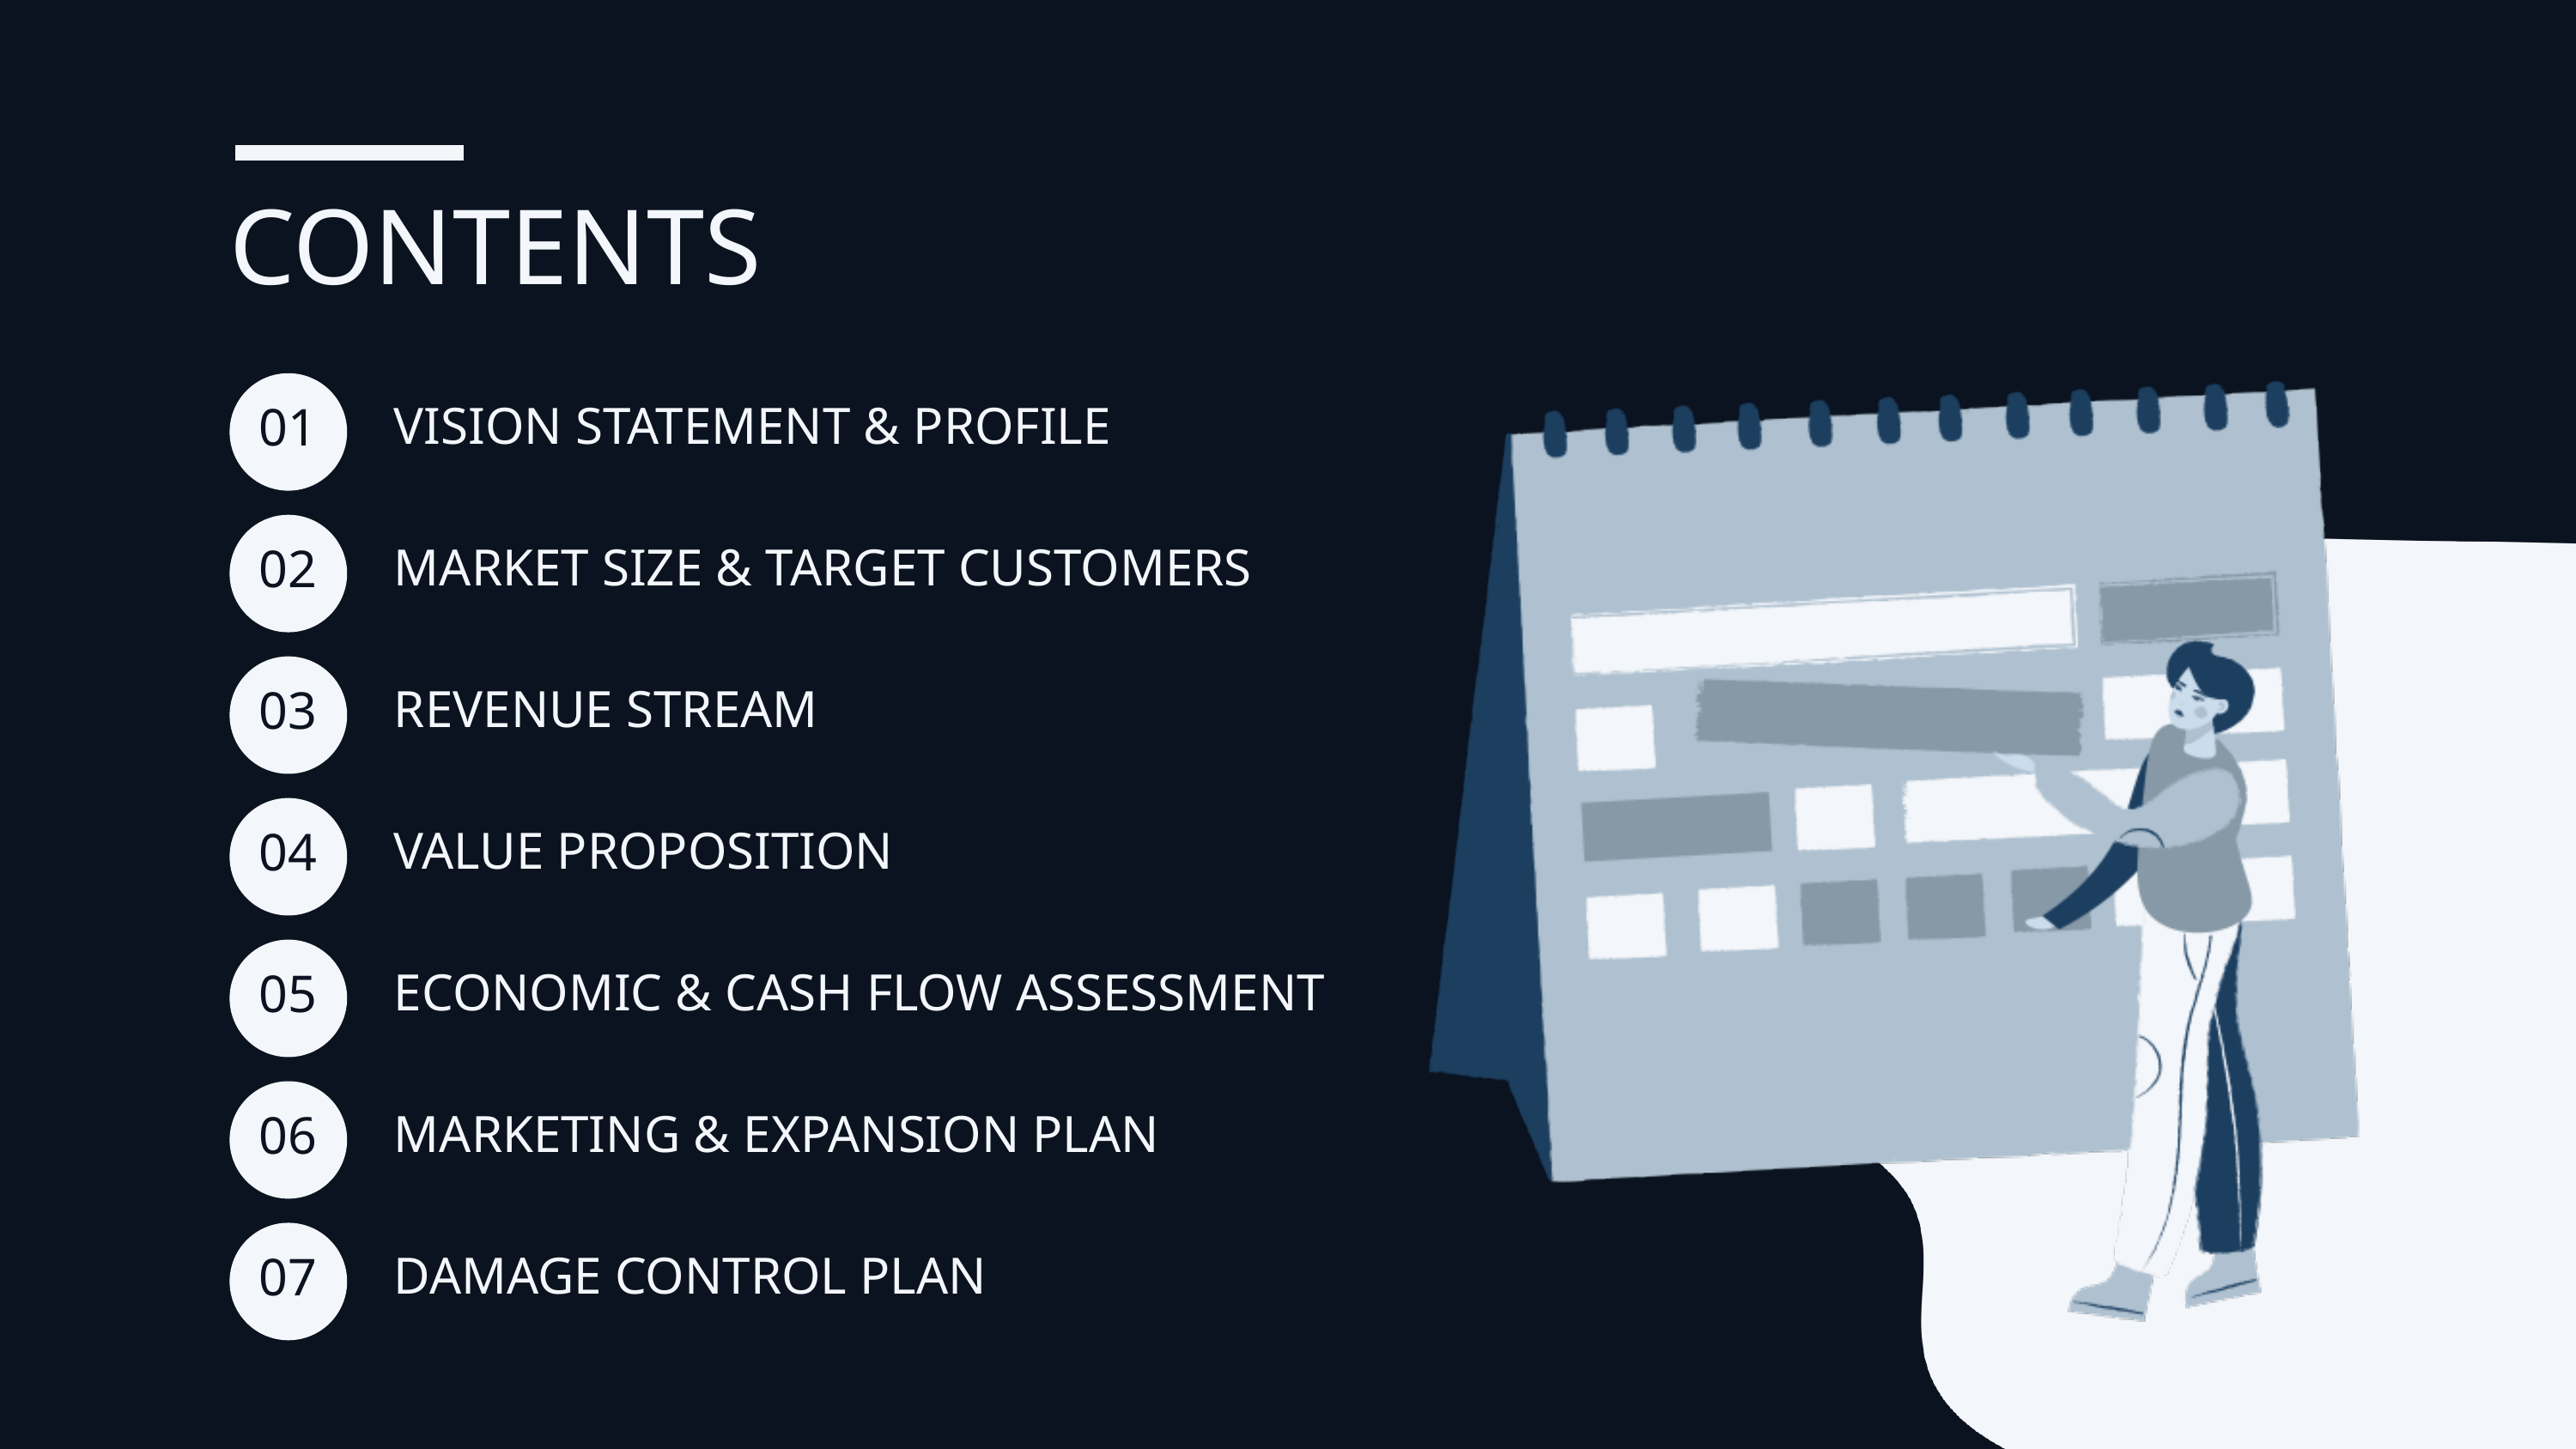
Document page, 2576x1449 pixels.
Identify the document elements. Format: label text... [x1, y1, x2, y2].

text_box DAMAGE CONTROL PLAN [394, 1270, 1210, 1304]
text_box MARKETING & EXPANSION PLAN [394, 1130, 1210, 1163]
text_box REVENUE STREAM [394, 705, 1210, 738]
text_box VISION STATEMENT & PROFILE [394, 421, 1210, 455]
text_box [229, 373, 348, 491]
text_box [229, 656, 348, 774]
text_box [1677, 499, 2576, 1449]
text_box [234, 144, 464, 161]
text_box VALUE PROPOSITION [394, 846, 1210, 880]
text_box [229, 1081, 348, 1199]
text_box MARKET SIZE & TARGET CUSTOMERS [394, 563, 1401, 597]
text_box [229, 1222, 348, 1341]
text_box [229, 797, 348, 916]
text_box CONTENTS [229, 196, 1139, 306]
text_box ECONOMIC & CASH FLOW ASSESSMENT [394, 988, 1430, 1022]
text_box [229, 514, 348, 633]
text_box [1429, 380, 2360, 1322]
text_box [229, 939, 348, 1058]
